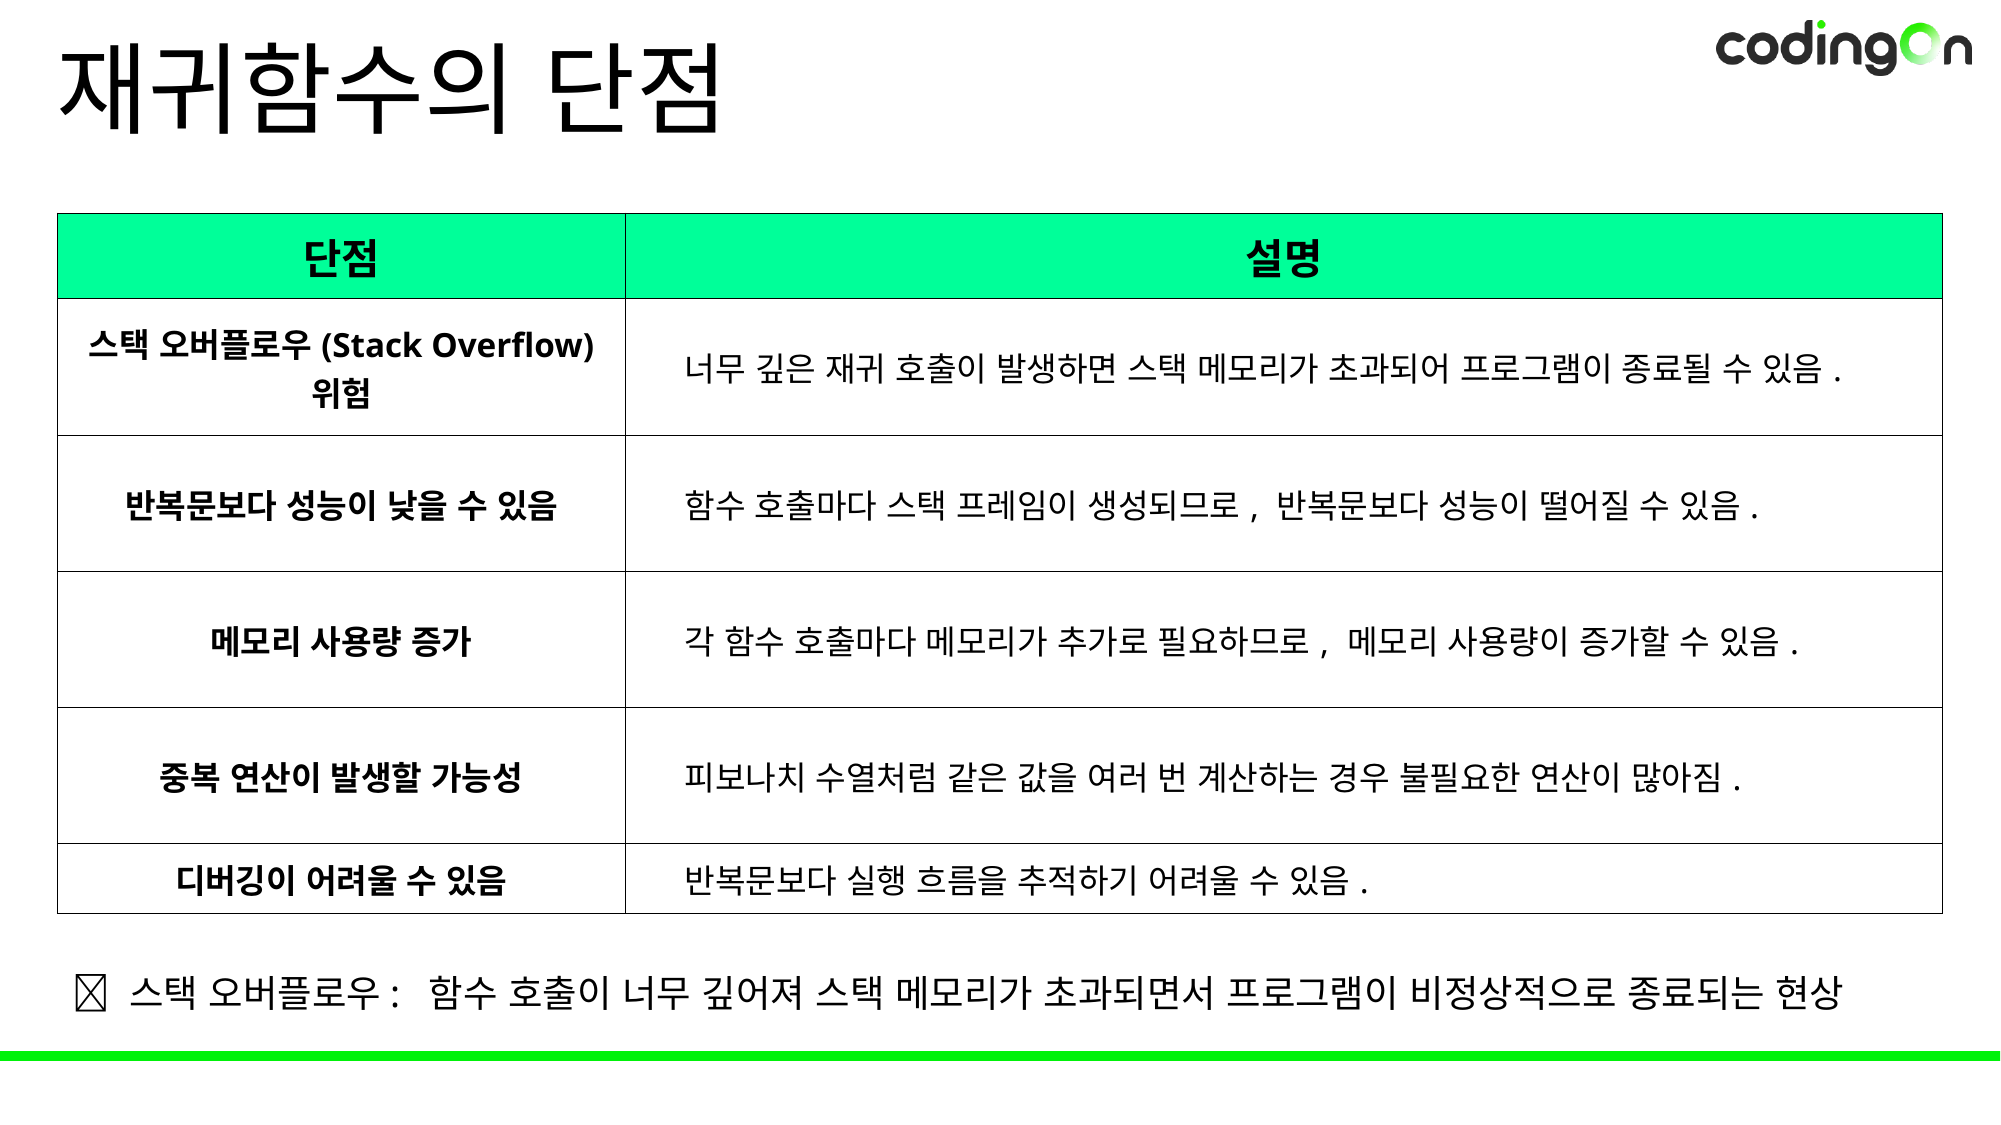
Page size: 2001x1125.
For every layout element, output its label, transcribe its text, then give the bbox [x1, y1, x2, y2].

text_box 🔎 스택 오버플로우: 함수 호출이 너무 깊어져 스택 메모리가 초과되면서 프로그램이 비정상적으로 종료되는 현상 [57, 940, 1916, 1023]
table_cell 디버깅이 어려울 수 있음 [58, 844, 625, 913]
picture [1767, 20, 1972, 76]
table_cell 반복문보다 성능이 낮을 수 있음 [58, 436, 625, 571]
title 재귀함수의 단점 [41, 0, 1767, 188]
table_header 단점 [58, 214, 625, 298]
table_cell 스택 오버플로우(Stack Overflow) 위험 [58, 299, 625, 435]
table_cell 중복 연산이 발생할 가능성 [58, 708, 625, 843]
table_cell 반복문보다 실행 흐름을 추적하기 어려울 수 있음. [626, 844, 1942, 913]
table_header 설명 [626, 214, 1942, 298]
table_cell 너무 깊은 재귀 호출이 발생하면 스택 메모리가 초과되어 프로그램이 종료될 수 있음. [626, 299, 1942, 435]
table_cell 함수 호출마다 스택 프레임이 생성되므로, 반복문보다 성능이 떨어질 수 있음. [626, 436, 1942, 571]
table_cell 메모리 사용량 증가 [58, 572, 625, 707]
table_cell 각 함수 호출마다 메모리가 추가로 필요하므로, 메모리 사용량이 증가할 수 있음. [626, 572, 1942, 707]
table_cell 피보나치 수열처럼 같은 값을 여러 번 계산하는 경우 불필요한 연산이 많아짐. [626, 708, 1942, 843]
